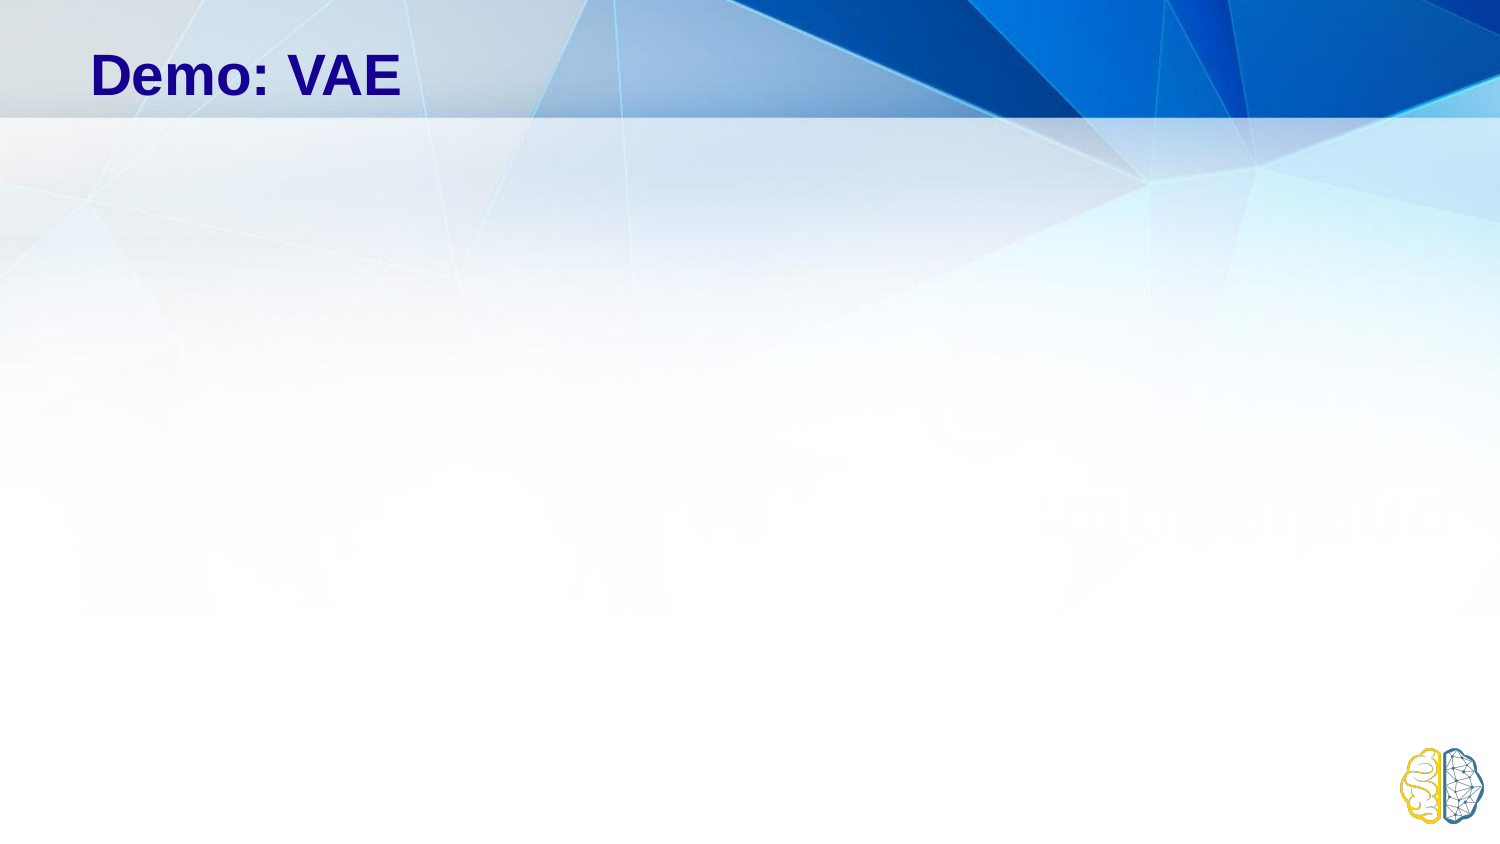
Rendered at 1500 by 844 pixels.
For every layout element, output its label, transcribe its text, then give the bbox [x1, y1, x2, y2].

picture [0, 0, 1500, 844]
title Demo: VAE [75, 21, 1425, 122]
